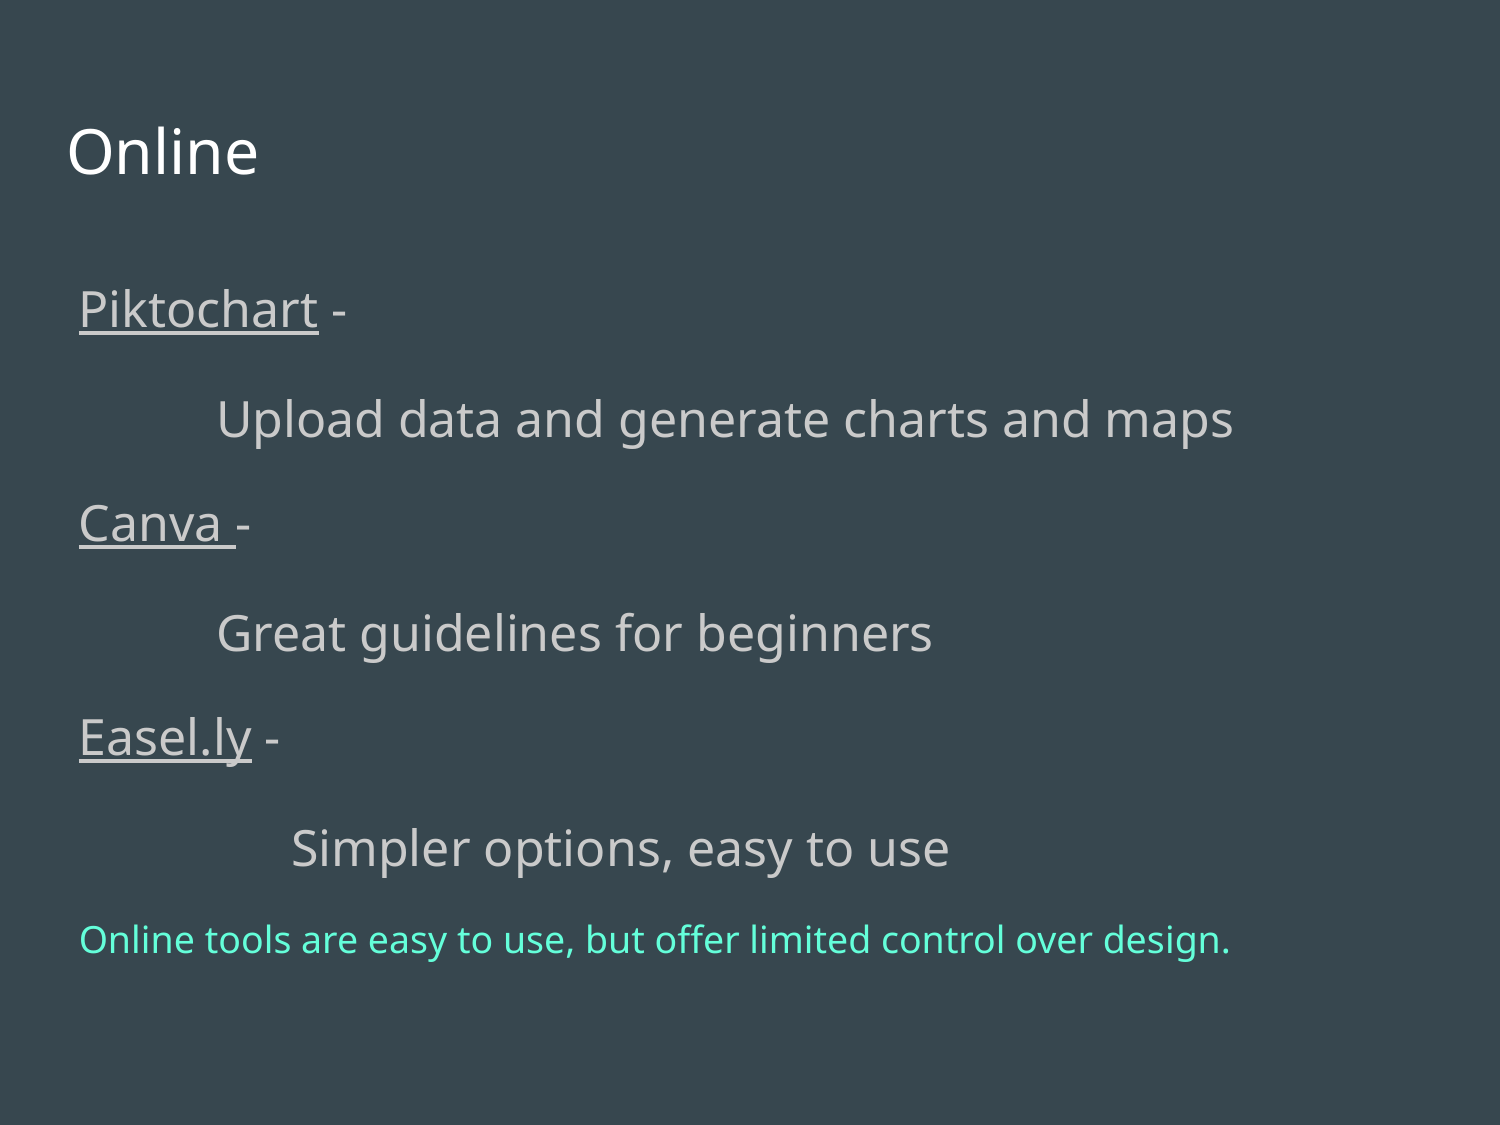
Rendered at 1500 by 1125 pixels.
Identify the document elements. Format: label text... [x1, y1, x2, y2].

list Piktochart - Upload data and generate charts and maps Canva - Great guidelines for beginners Easel.ly - Simpler options, easy to use Online tools are easy to use, but offer limited control over design. [51, 252, 1449, 1000]
title Online [51, 97, 1449, 223]
